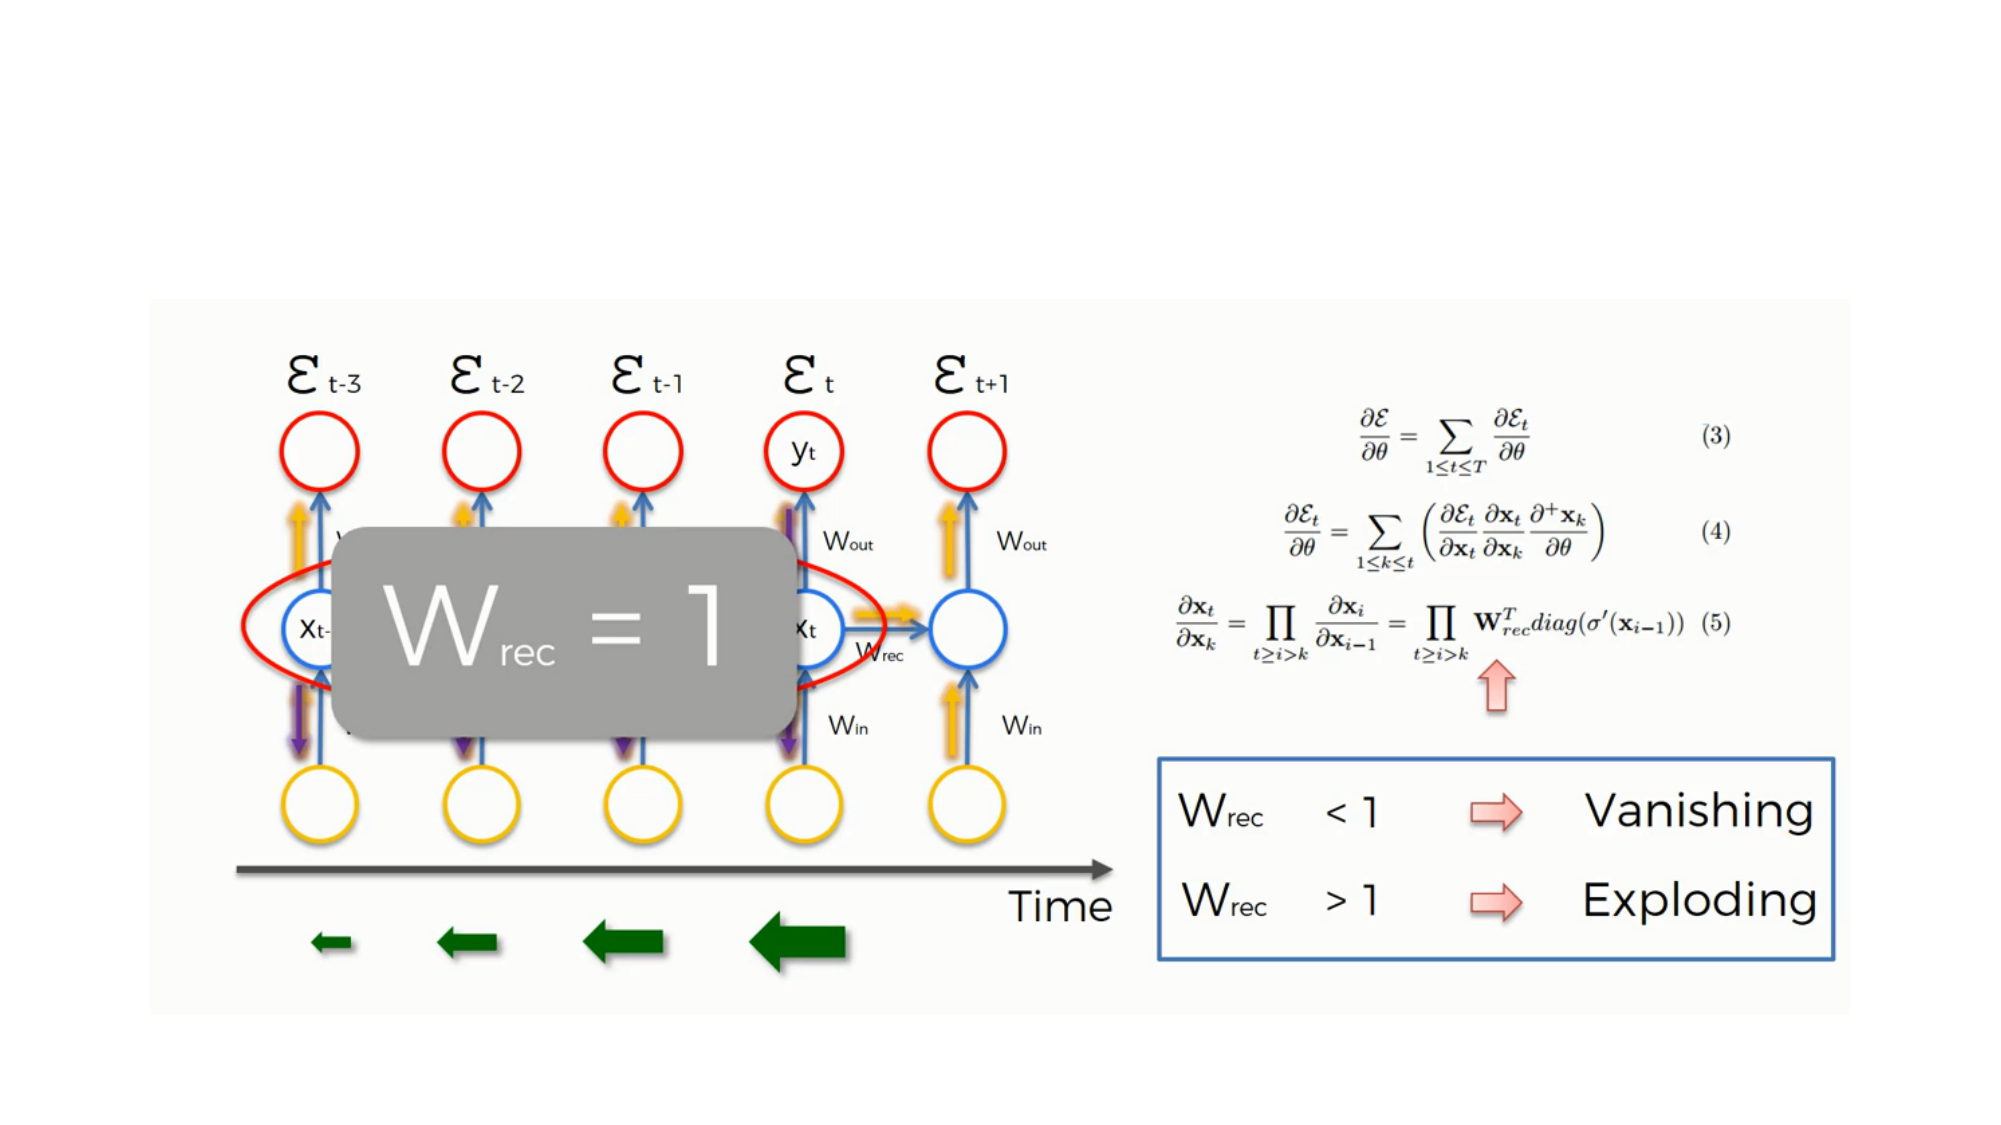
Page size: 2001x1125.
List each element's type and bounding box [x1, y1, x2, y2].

list [150, 299, 1850, 1014]
